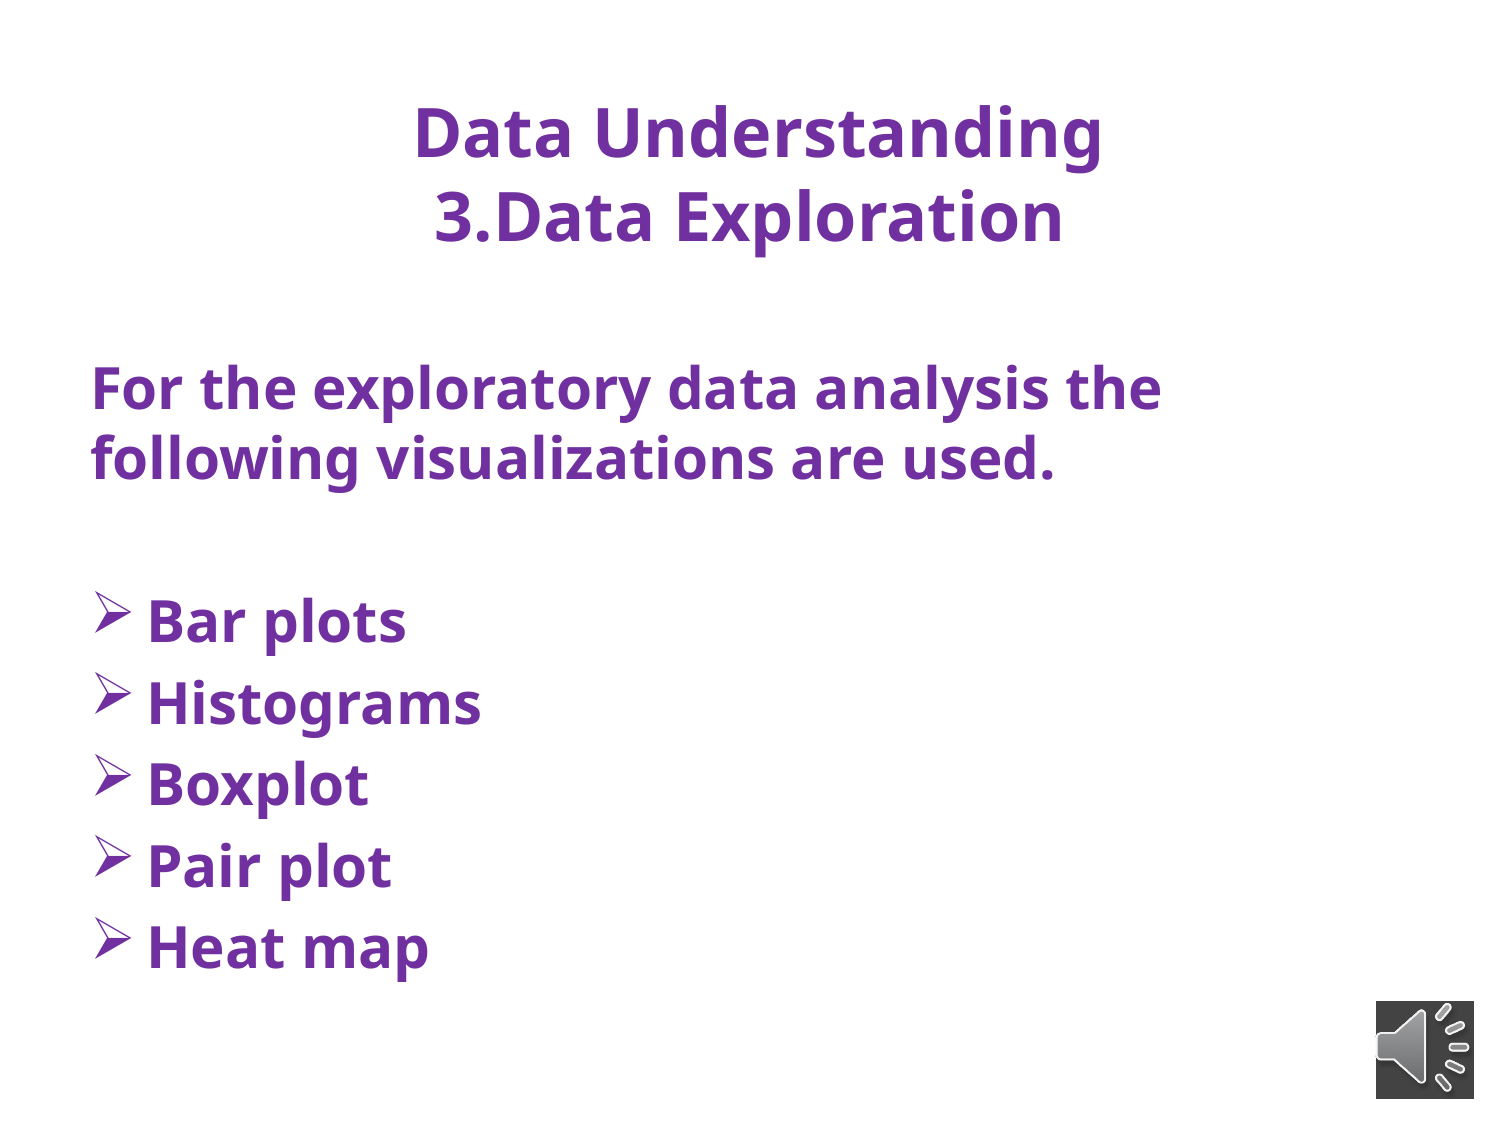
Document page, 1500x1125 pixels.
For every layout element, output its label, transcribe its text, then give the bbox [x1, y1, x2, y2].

title Data Understanding 3.Data Exploration [75, 75, 1425, 262]
list For the exploratory data analysis the following visualizations are used. Bar plots Histograms Boxplot Pair plot Heat map [75, 262, 1425, 1005]
picture [1374, 999, 1476, 1101]
